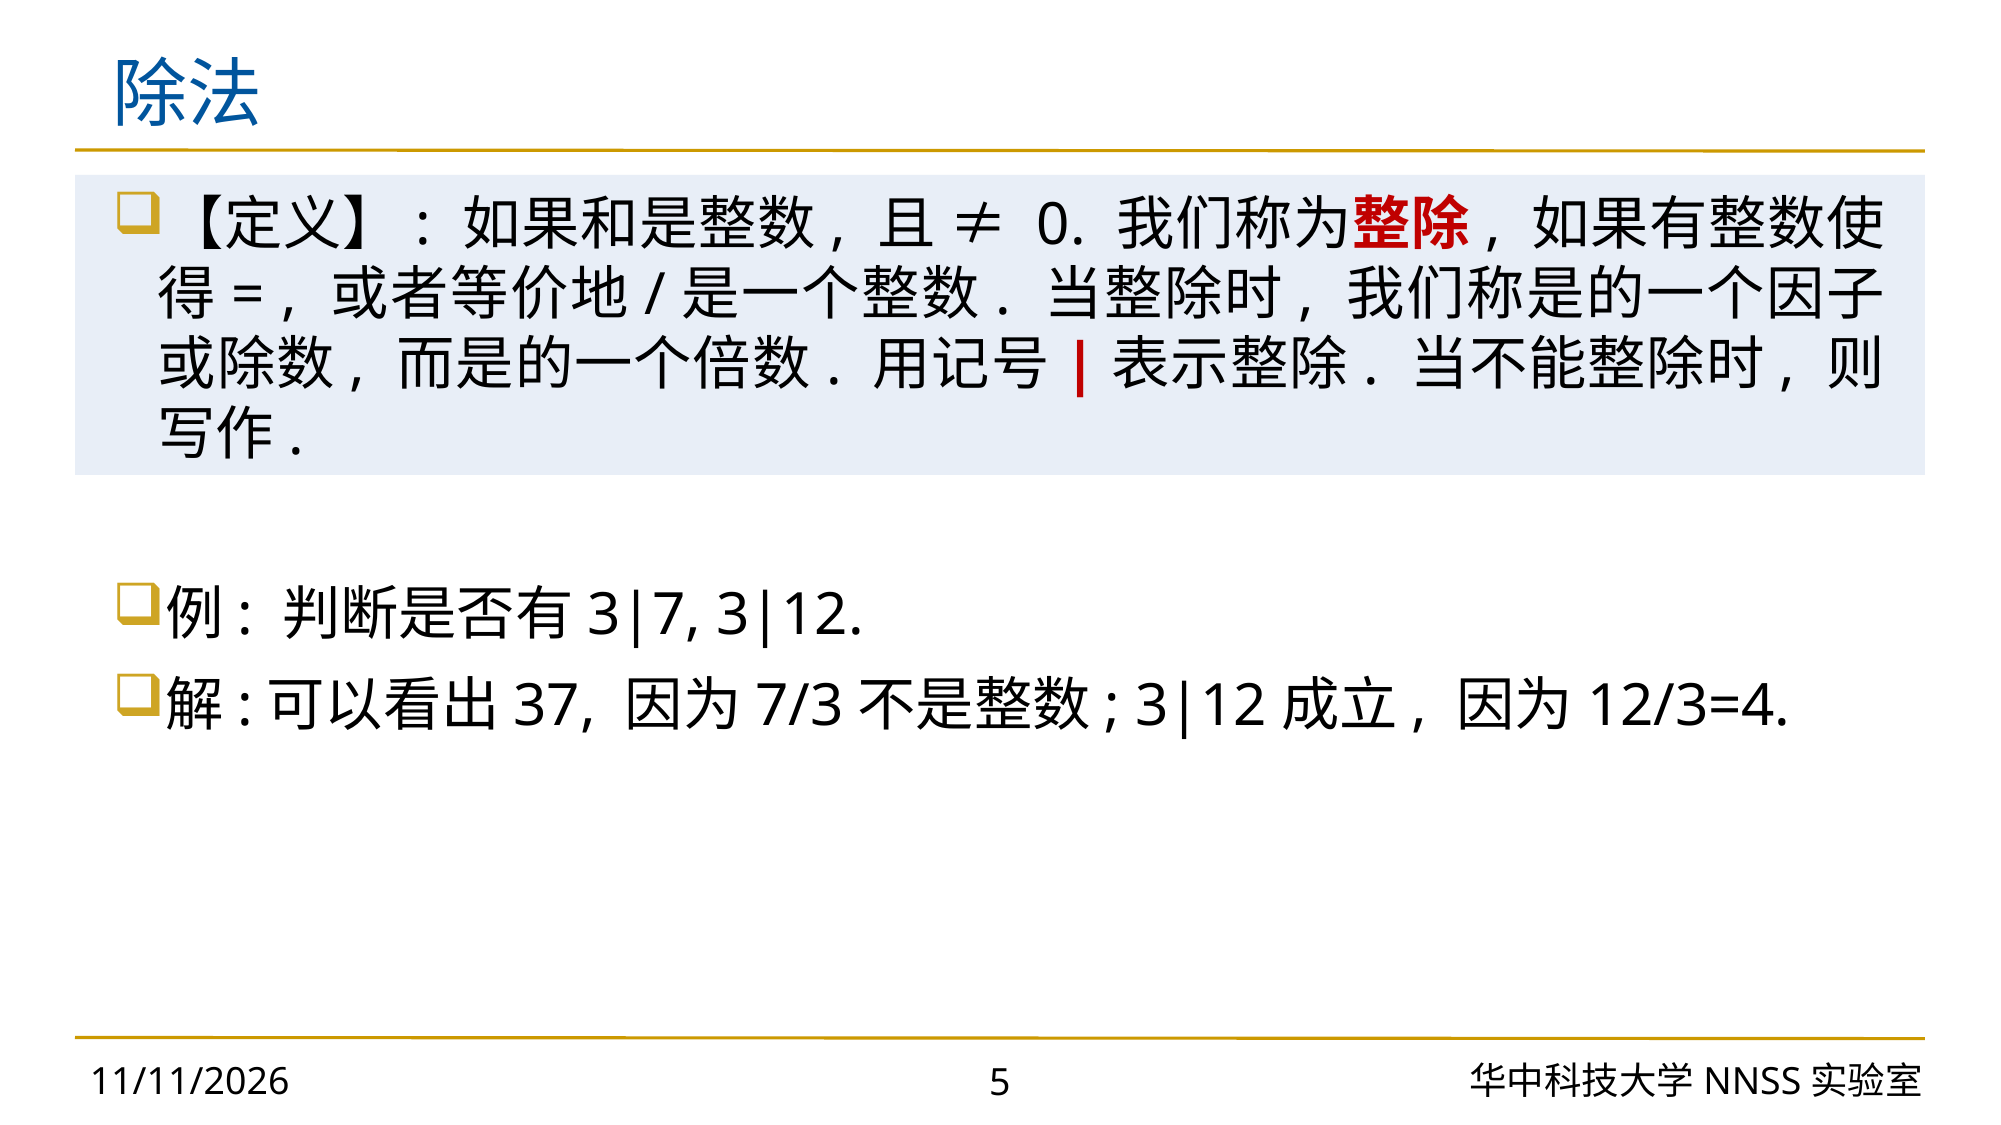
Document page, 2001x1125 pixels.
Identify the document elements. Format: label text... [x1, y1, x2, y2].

title 除法 [97, 44, 1900, 149]
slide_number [75, 1050, 550, 1111]
text_box [74, 174, 1926, 476]
slide_number 5 [699, 1050, 1300, 1111]
footer 华中科技大学NNSS实验室 [1262, 1050, 1938, 1113]
